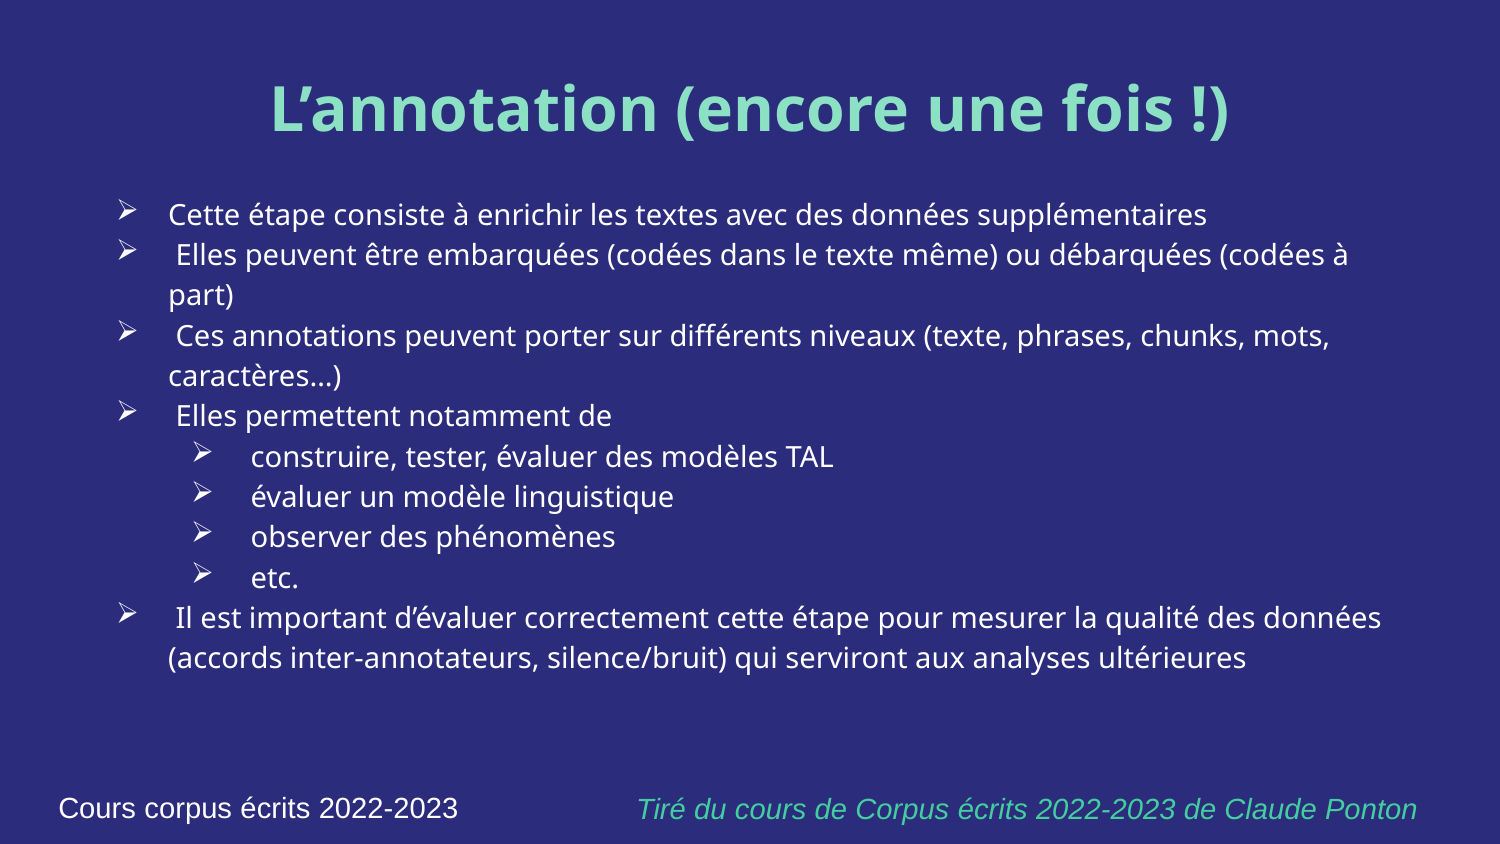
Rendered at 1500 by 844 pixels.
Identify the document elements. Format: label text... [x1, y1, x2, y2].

list Cette étape consiste à enrichir les textes avec des données supplémentaires Elles peuvent être embarquées (codées dans le texte même) ou débarquées (codées à part) Ces annotations peuvent porter sur différents niveaux (texte, phrases, chunks, mots, caractères…) Elles permettent notamment de construire, tester, évaluer des modèles TAL évaluer un modèle linguistique observer des phénomènes etc. Il est important d’évaluer correctement cette étape pour mesurer la qualité des données (accords inter-annotateurs, silence/bruit) qui serviront aux analyses ultérieures [78, 175, 1430, 759]
text_box Tiré du cours de Corpus écrits 2022-2023 de Claude Ponton [621, 782, 1500, 833]
title L’annotation (encore une fois !) [219, 53, 1281, 175]
